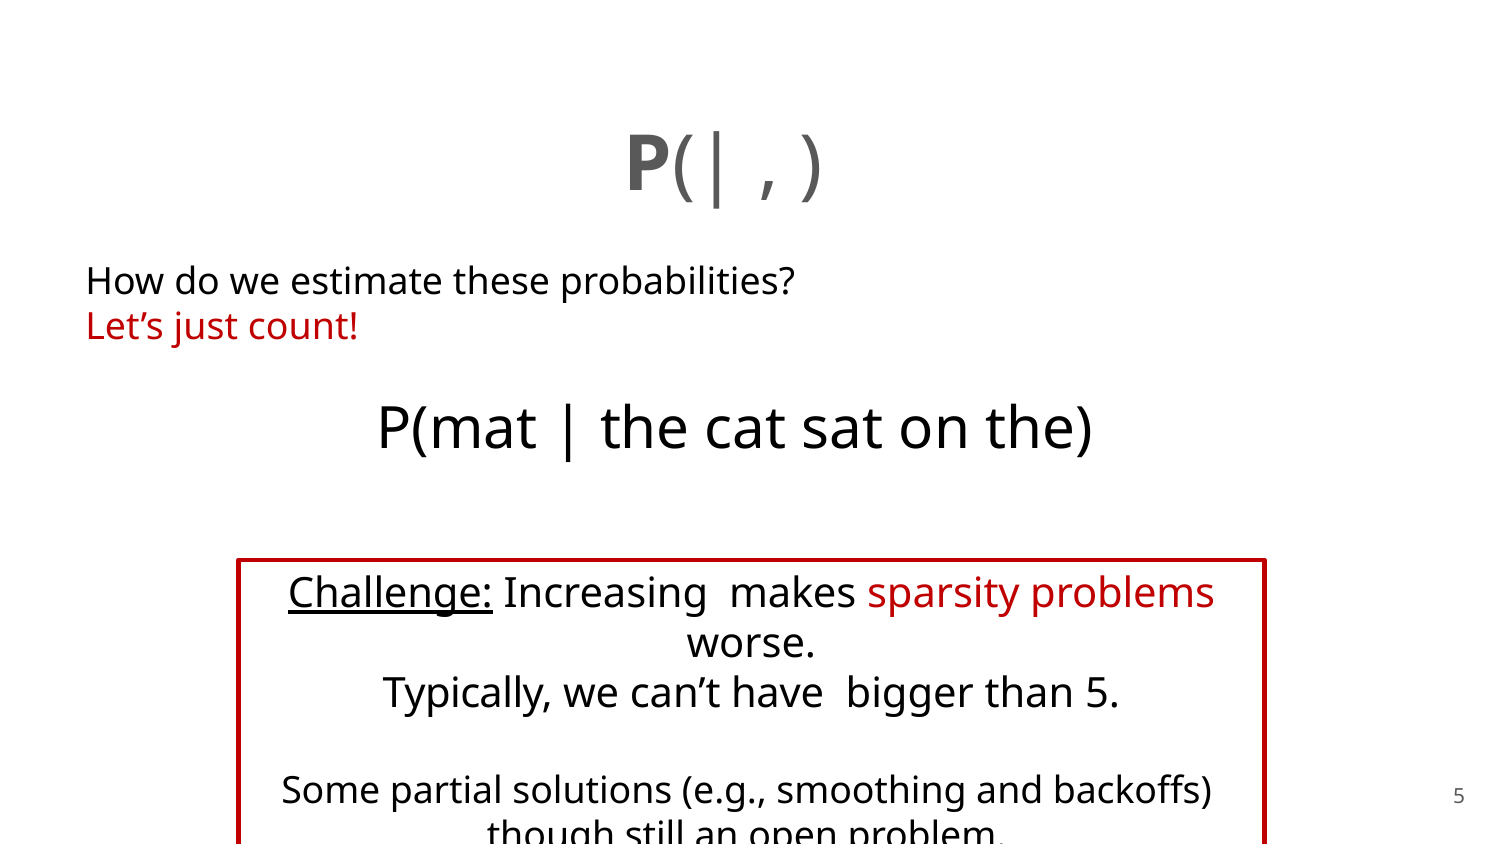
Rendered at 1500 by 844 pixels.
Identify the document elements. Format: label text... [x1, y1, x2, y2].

text_box How do we estimate these probabilities? Let’s just count! [70, 249, 1389, 445]
slide_number 5 [1389, 764, 1480, 830]
